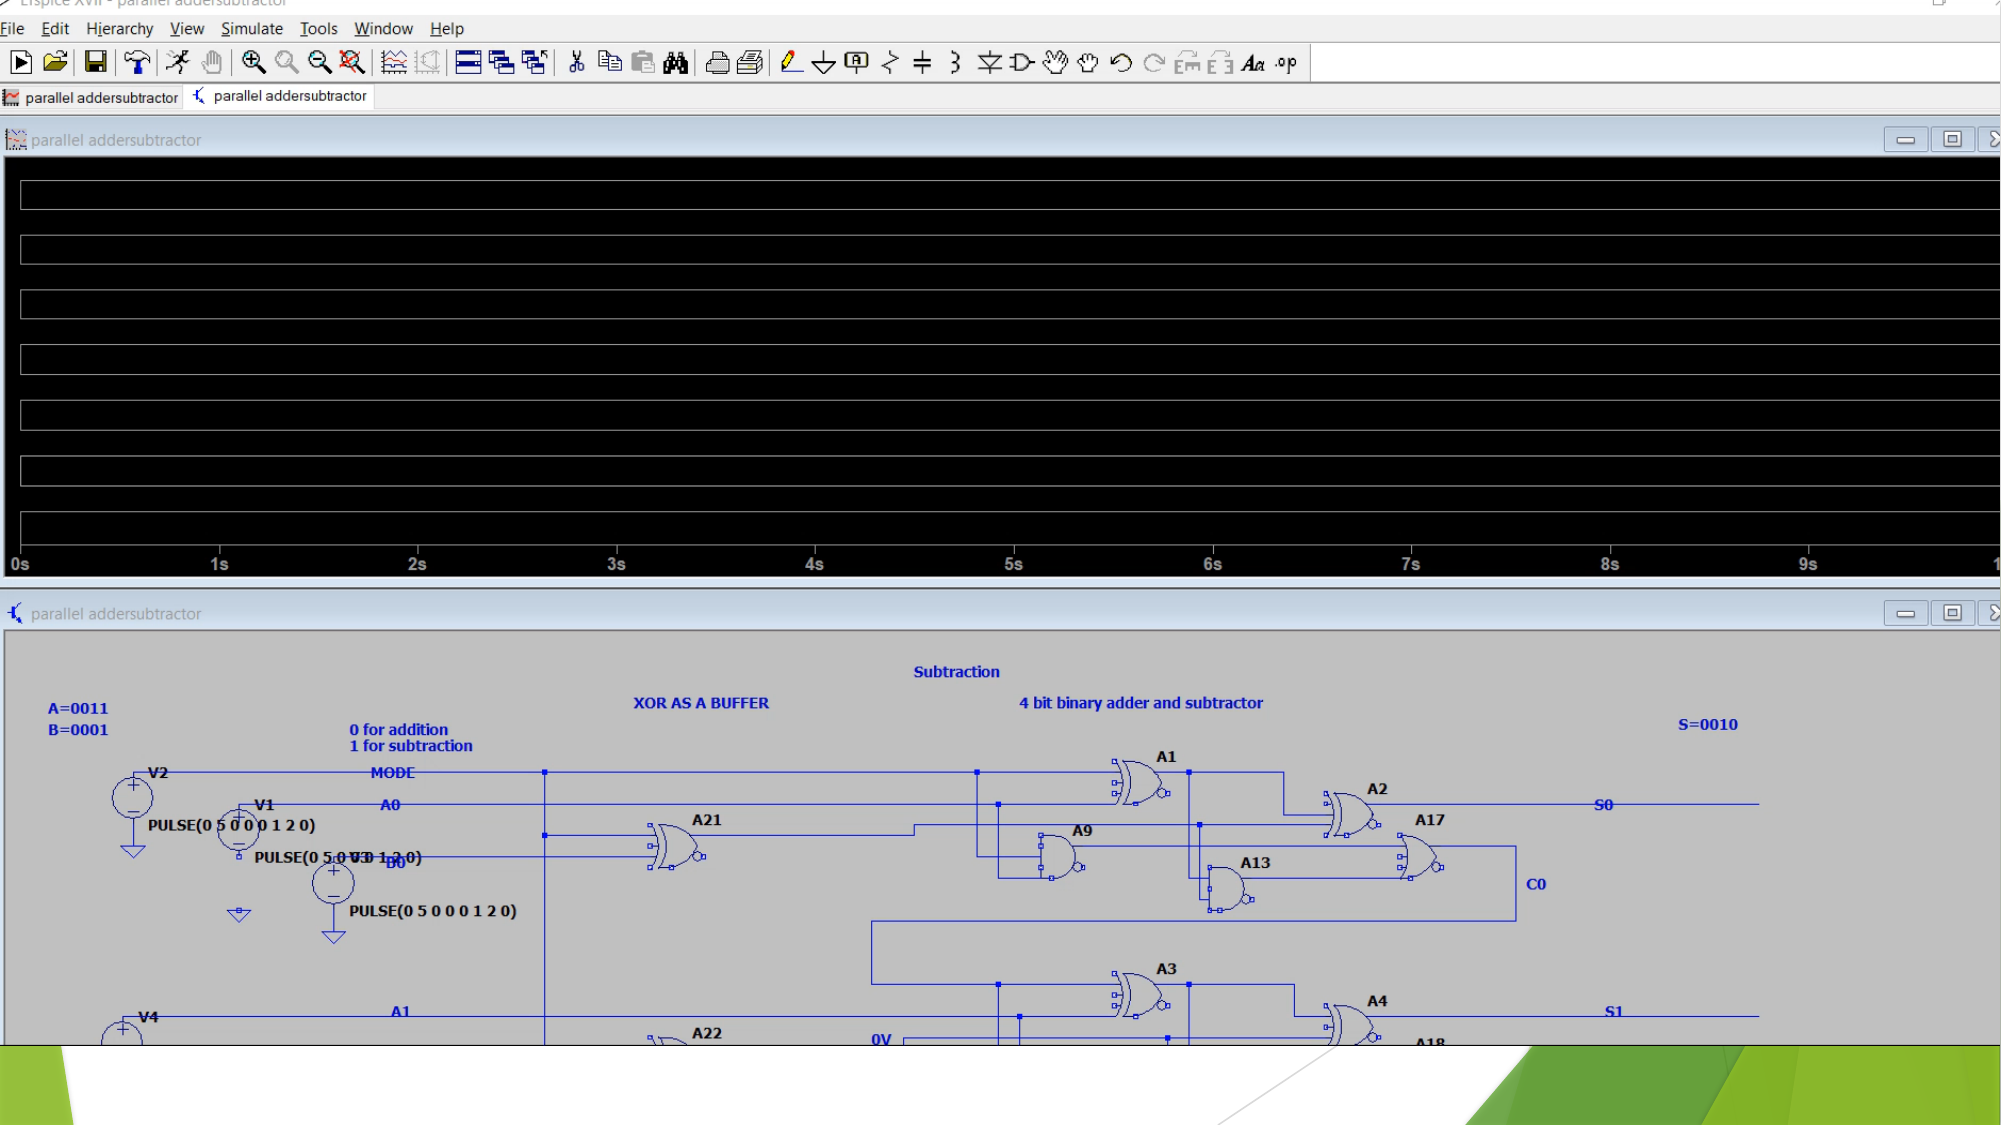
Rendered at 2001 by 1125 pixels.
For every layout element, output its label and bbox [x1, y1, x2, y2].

text_box [0, 0, 2000, 1048]
